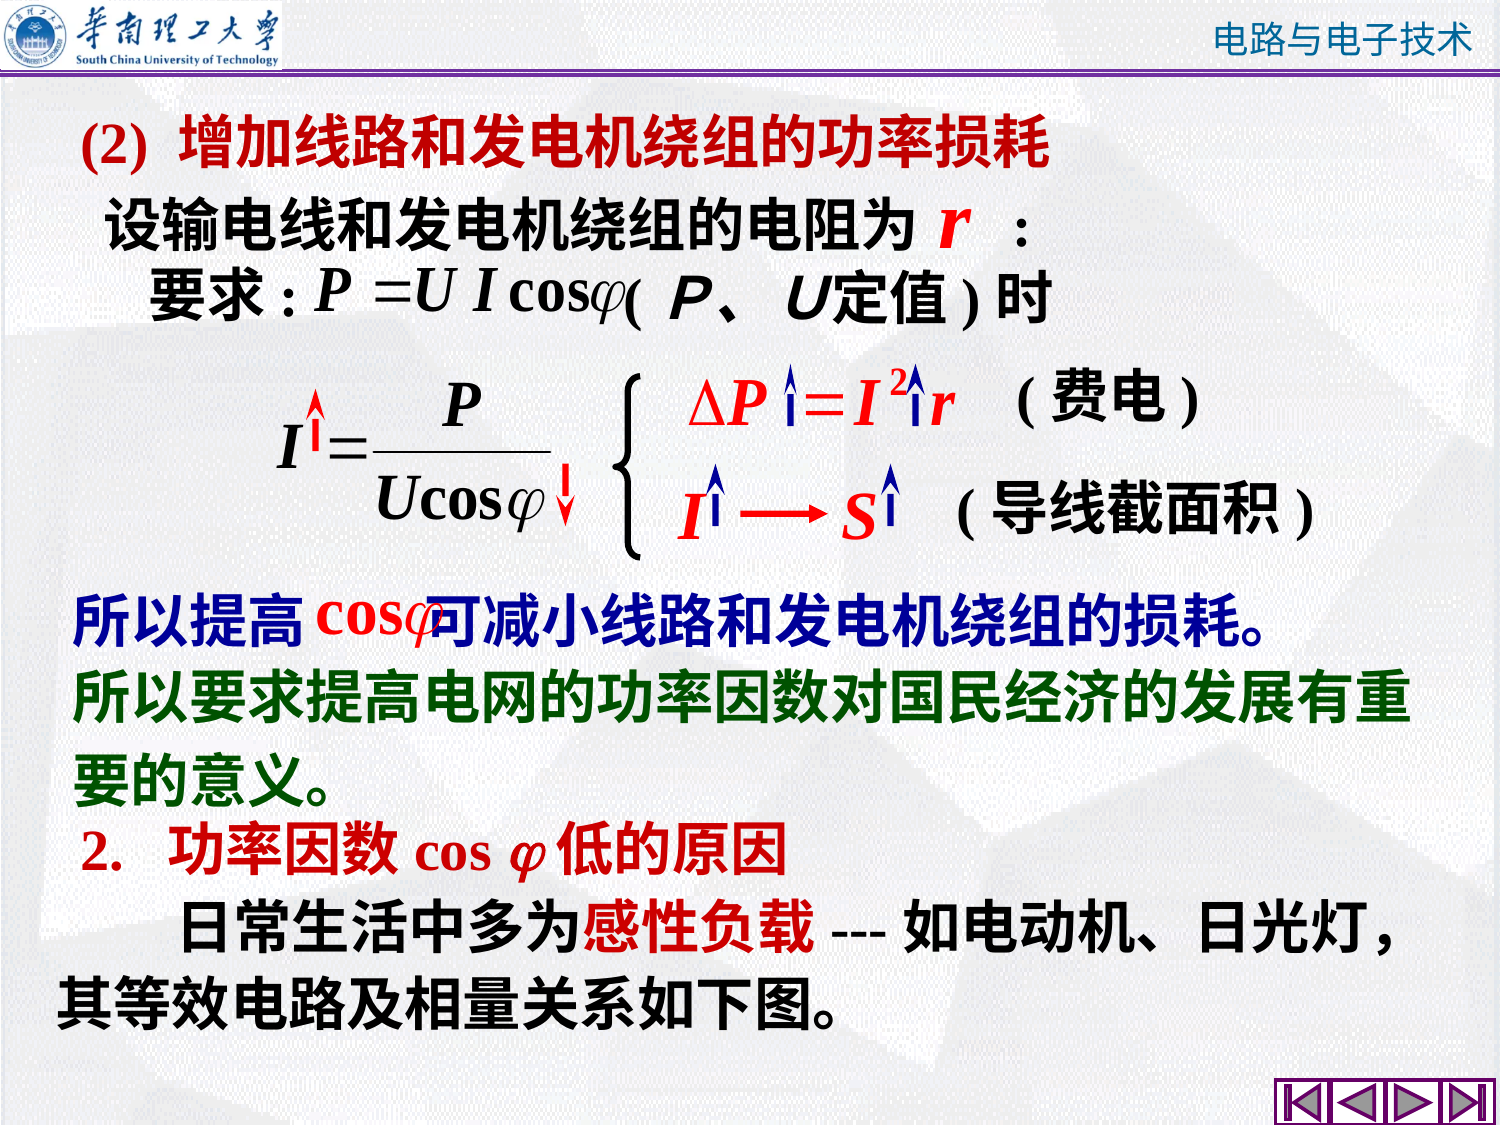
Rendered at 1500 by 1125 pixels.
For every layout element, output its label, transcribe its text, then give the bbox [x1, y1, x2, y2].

text_box (费电) [1002, 351, 1216, 436]
text_box [615, 376, 641, 558]
picture [1, 0, 1500, 70]
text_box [140, 251, 1049, 339]
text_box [89, 181, 1047, 267]
title 2. 功率因数cos 低的原因 [65, 801, 1078, 876]
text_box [57, 576, 1371, 663]
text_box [677, 351, 971, 451]
text_box 日常生活中多为感性负载---如电动机、日光灯，其等效电路及相量关系如下图。 [40, 876, 1428, 1045]
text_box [665, 463, 1319, 554]
text_box [566, 505, 572, 525]
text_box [265, 363, 566, 546]
text_box 所以要求提高电网的功率因数对国民经济的发展有重要的意义。 [57, 638, 1446, 822]
subtitle (2) 增加线路和发电机绕组的功率损耗 [65, 97, 1153, 184]
picture [1, 77, 1500, 1125]
